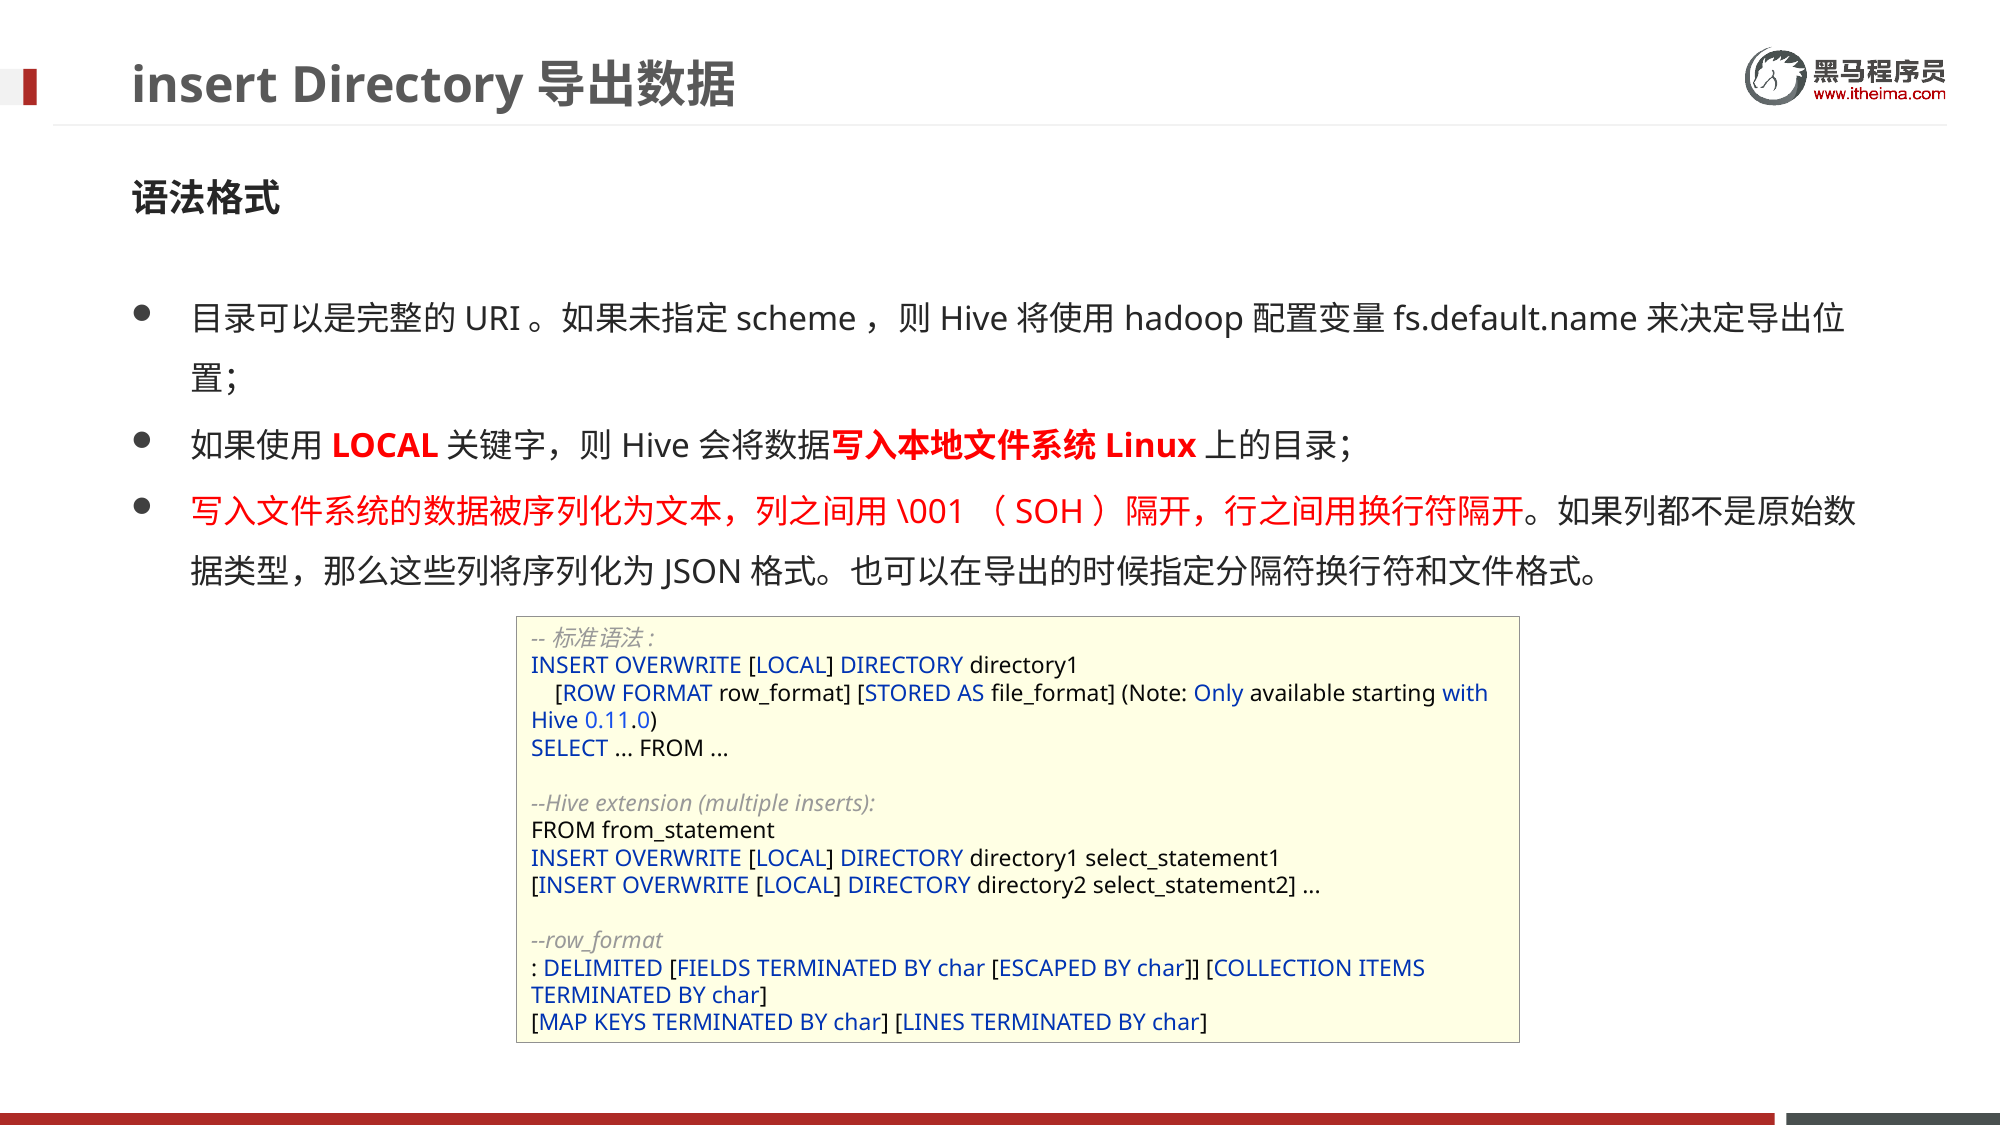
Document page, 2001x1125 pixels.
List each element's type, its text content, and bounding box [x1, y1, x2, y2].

picture [1744, 46, 1946, 106]
text_box --标准语法: INSERT OVERWRITE [LOCAL] DIRECTORY directory1 [ROW FORMAT row_format] [STORED AS file_format] (Note: Only available starting with Hive 0.11.0) SELECT ... FROM ... --Hive extension (multiple inserts): FROM from_statement INSERT OVERWRITE [LOCAL] DIRECTORY directory1 select_statement1 [INSERT OVERWRITE [LOCAL] DIRECTORY directory2 select_statement2] ... --row_format : DELIMITED [FIELDS TERMINATED BY char [ESCAPED BY char]] [COLLECTION ITEMS TERMINATED BY char] [MAP KEYS TERMINATED BY char] [LINES TERMINATED BY char] [516, 616, 1520, 1043]
list 语法格式 [116, 154, 1880, 239]
list 目录可以是完整的URI。如果未指定scheme，则Hive将使用hadoop配置变量fs.default.name来决定导出位置； 如果使用LOCAL关键字，则Hive会将数据写入本地文件系统Linux上的目录； 写入文件系统的数据被序列化为文本，列之间用\001（SOH）隔开，行之间用换行符隔开。如果列都不是原始数据类型，那么这些列将序列化为JSON格式。也可以在导出的时候指定分隔符换行符和文件格式。 [116, 270, 1880, 963]
title insert Directory导出数据 [116, 40, 1556, 125]
